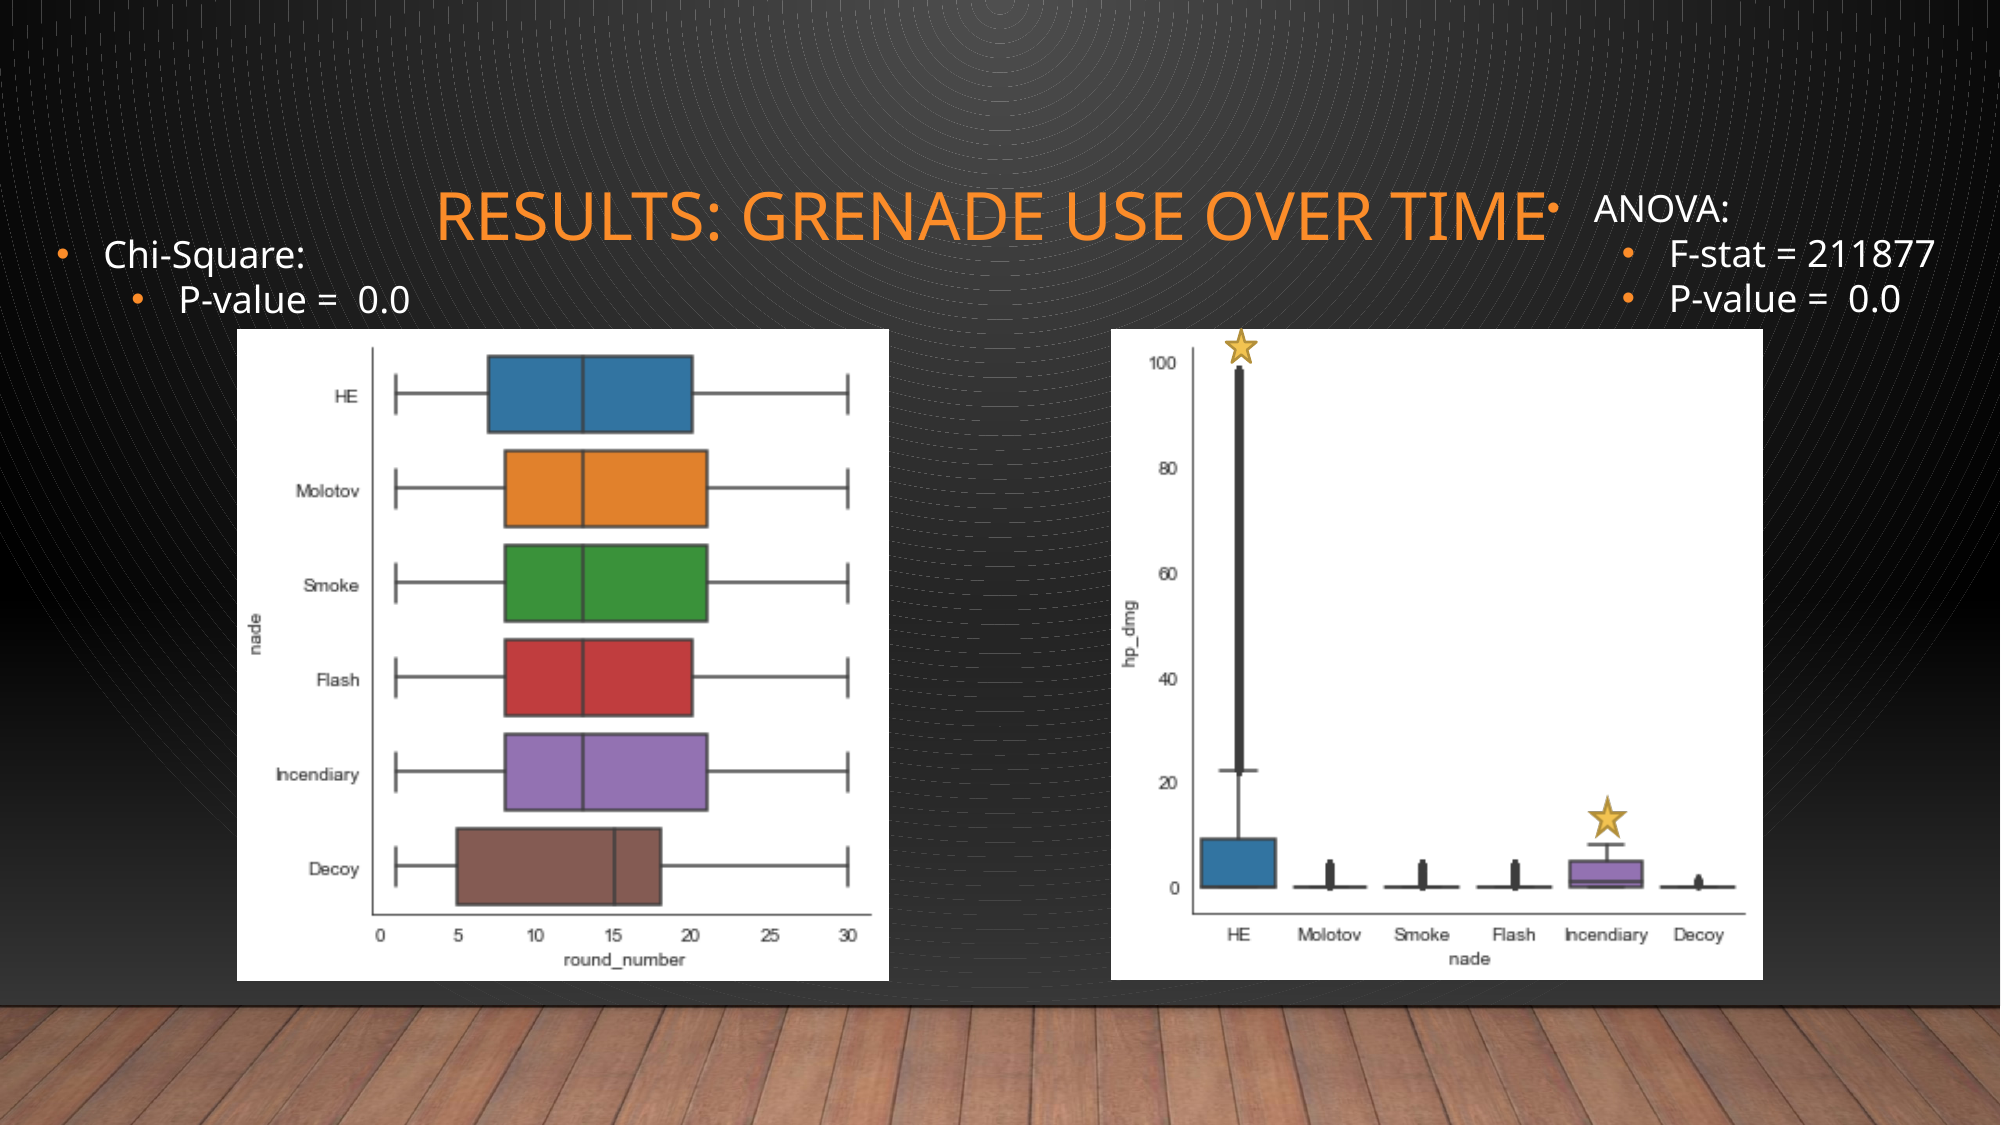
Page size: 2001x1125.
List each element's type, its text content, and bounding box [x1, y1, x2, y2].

text_box ANOVA: F-stat = 211877 P-value = 0.0 [1532, 177, 1993, 328]
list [237, 329, 889, 981]
picture [0, 1005, 2000, 1125]
text_box Chi-Square: P-value = 0.0 [41, 223, 434, 328]
title Results: Grenade use over time [237, 132, 1763, 306]
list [1111, 328, 1763, 981]
picture [1587, 793, 1628, 839]
